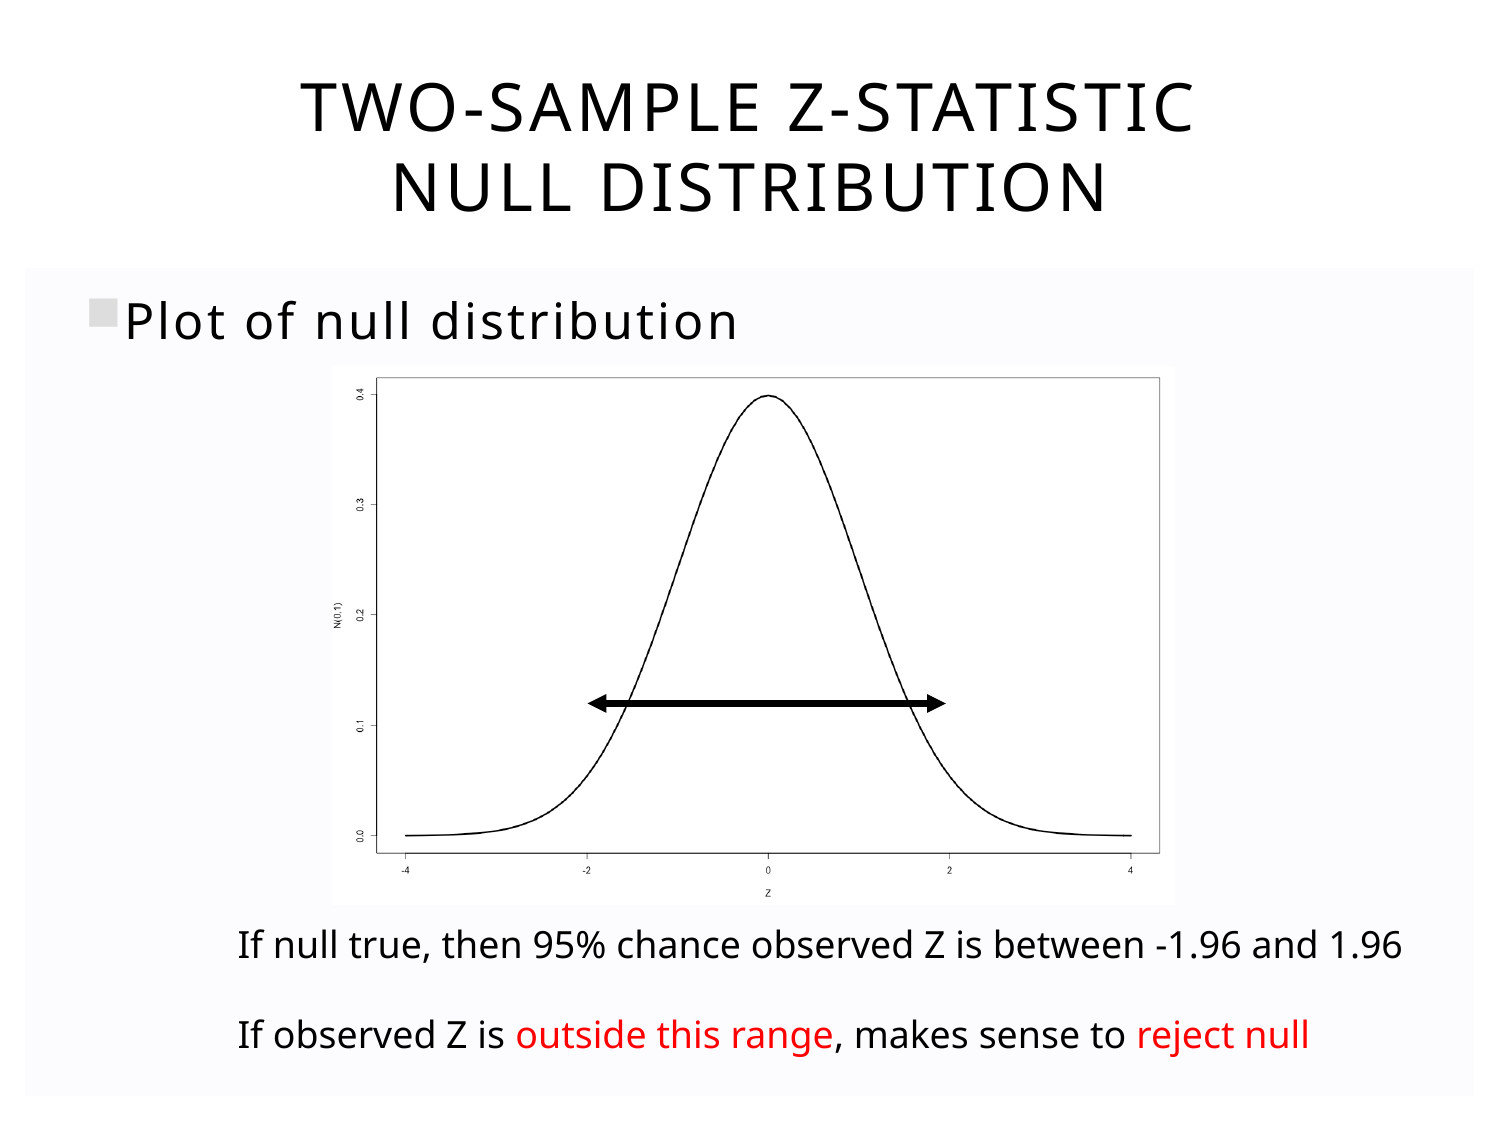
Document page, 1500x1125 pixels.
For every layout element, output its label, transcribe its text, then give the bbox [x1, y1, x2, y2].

list Plot of null distribution [62, 281, 1442, 1125]
text_box If null true, then 95% chance observed Z is between -1.96 and 1.96 If observed Z is outside this range, makes sense to reject null [222, 913, 1420, 1064]
picture [331, 365, 1176, 905]
title Two-sample Z-Statistic Null distribution [62, 58, 1438, 232]
